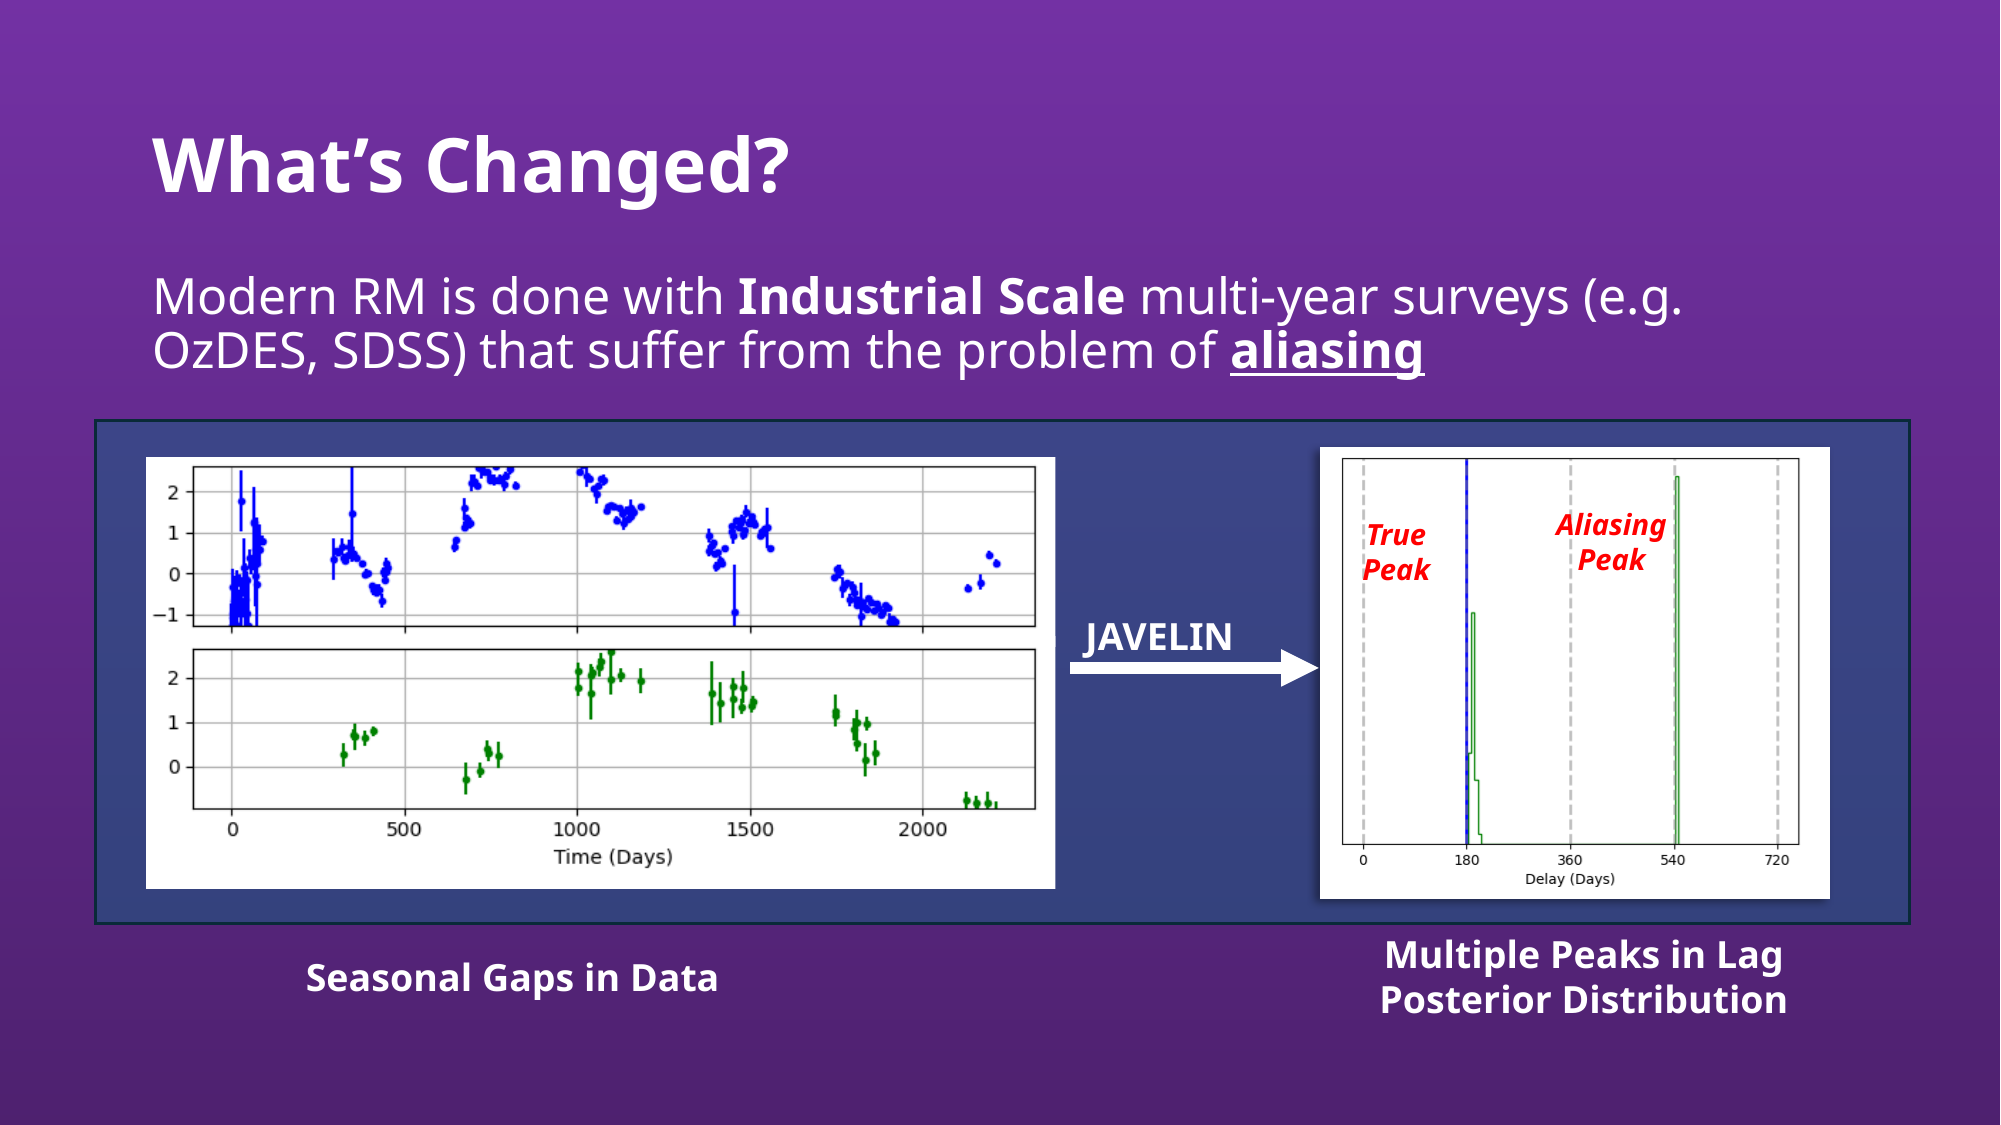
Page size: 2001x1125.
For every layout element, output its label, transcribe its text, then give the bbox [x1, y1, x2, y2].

text_box [94, 419, 1911, 925]
picture [1319, 447, 1831, 900]
list Modern RM is done with Industrial Scale multi-year surveys (e.g. OzDES, SDSS) that suffer from the problem of aliasing [137, 278, 1863, 414]
text_box Multiple Peaks in Lag Posterior Distribution [1320, 923, 1848, 1029]
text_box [145, 456, 1057, 890]
title What’s Changed? [137, 59, 1863, 278]
text_box JAVELIN [1070, 605, 1306, 666]
text_box Seasonal Gaps in Data [248, 946, 777, 1007]
